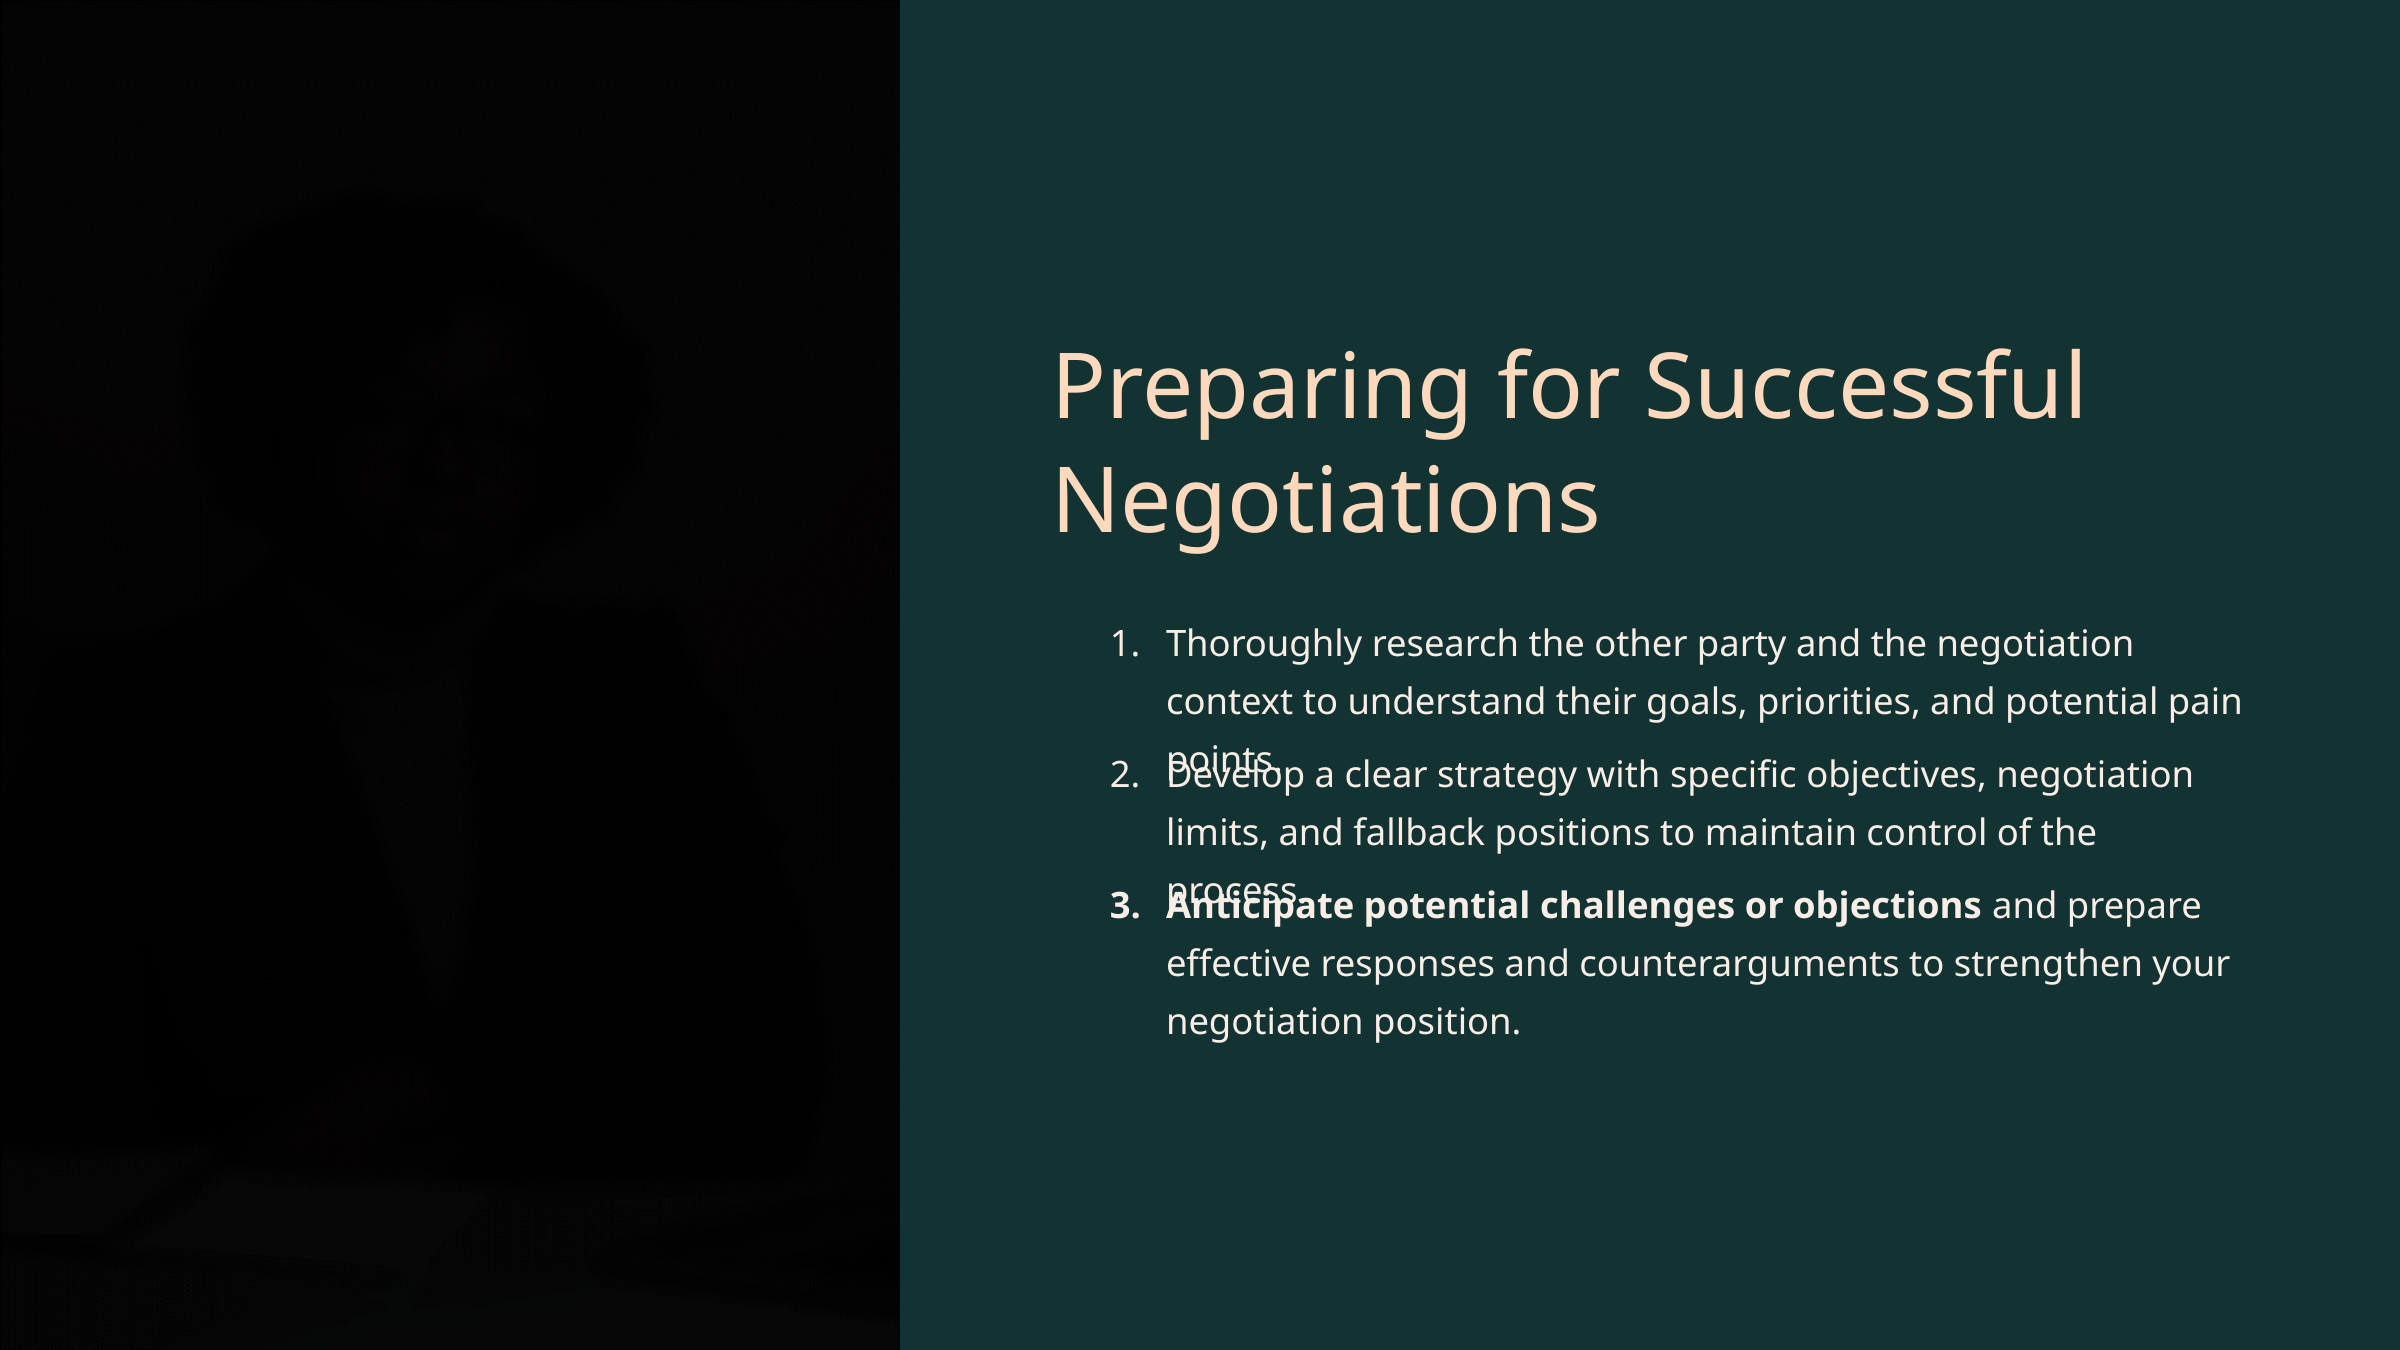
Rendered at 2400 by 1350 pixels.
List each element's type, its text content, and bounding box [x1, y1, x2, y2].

text_box Thoroughly research the other party and the negotiation context to understand their goals, priorities, and potential pain points. [1094, 597, 2264, 715]
text_box [900, 0, 2400, 1350]
text_box Anticipate potential challenges or objections and prepare effective responses and counterarguments to strengthen your negotiation position. [1094, 859, 2264, 1035]
text_box Develop a clear strategy with specific objectives, negotiation limits, and fallback positions to maintain control of the process. [1094, 728, 2264, 846]
picture [0, 0, 900, 1350]
text_box Preparing for Successful Negotiations [1036, 315, 2264, 543]
